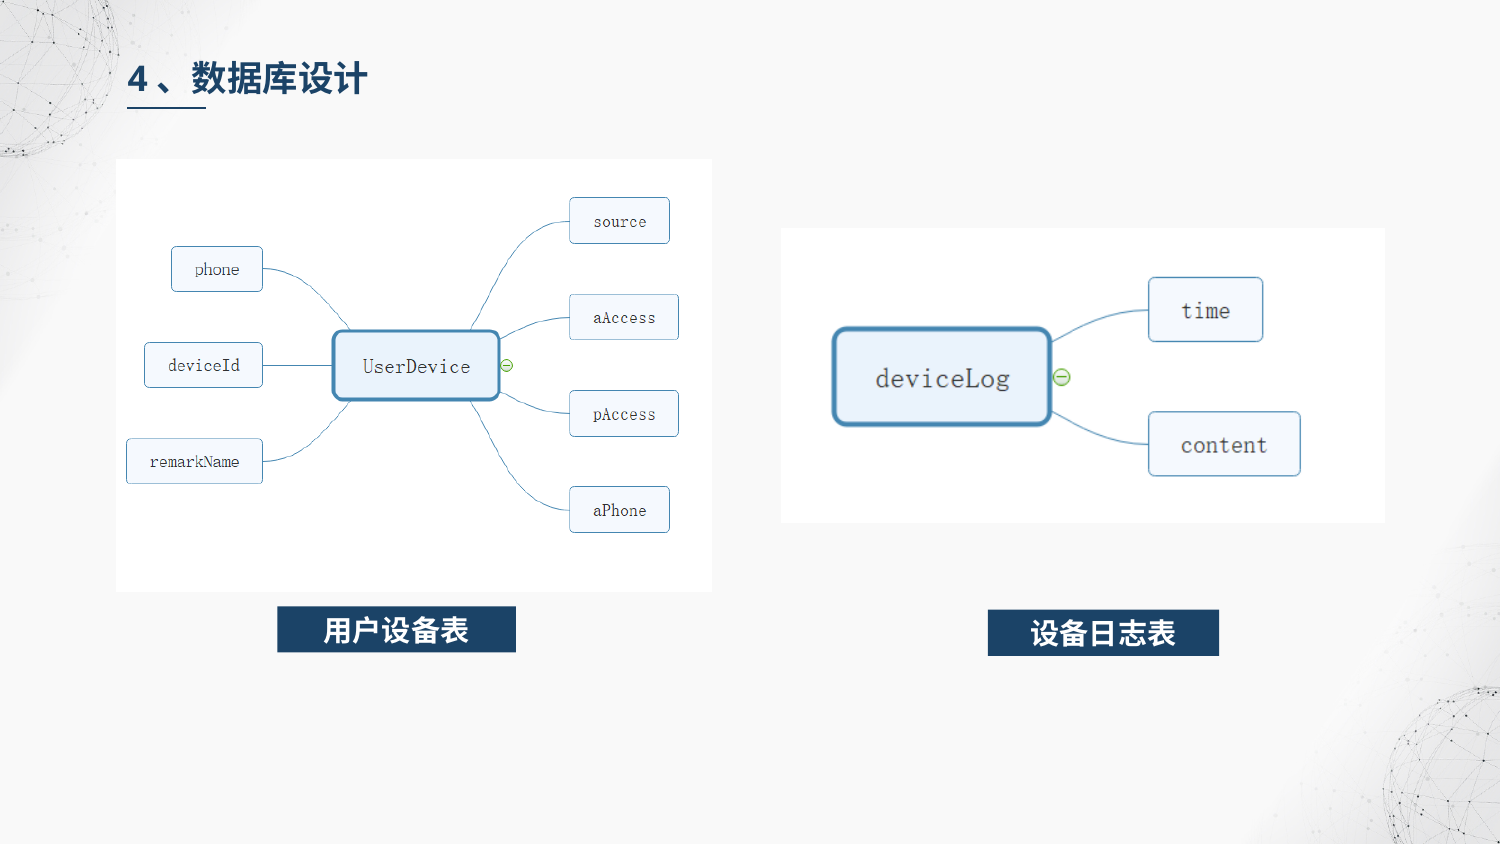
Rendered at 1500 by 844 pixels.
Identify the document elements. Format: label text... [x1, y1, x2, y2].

text_box 4、数据库设计 [116, 50, 488, 105]
picture [0, 0, 1500, 844]
text_box 设备日志表 [987, 609, 1220, 657]
text_box 用户设备表 [276, 605, 517, 653]
